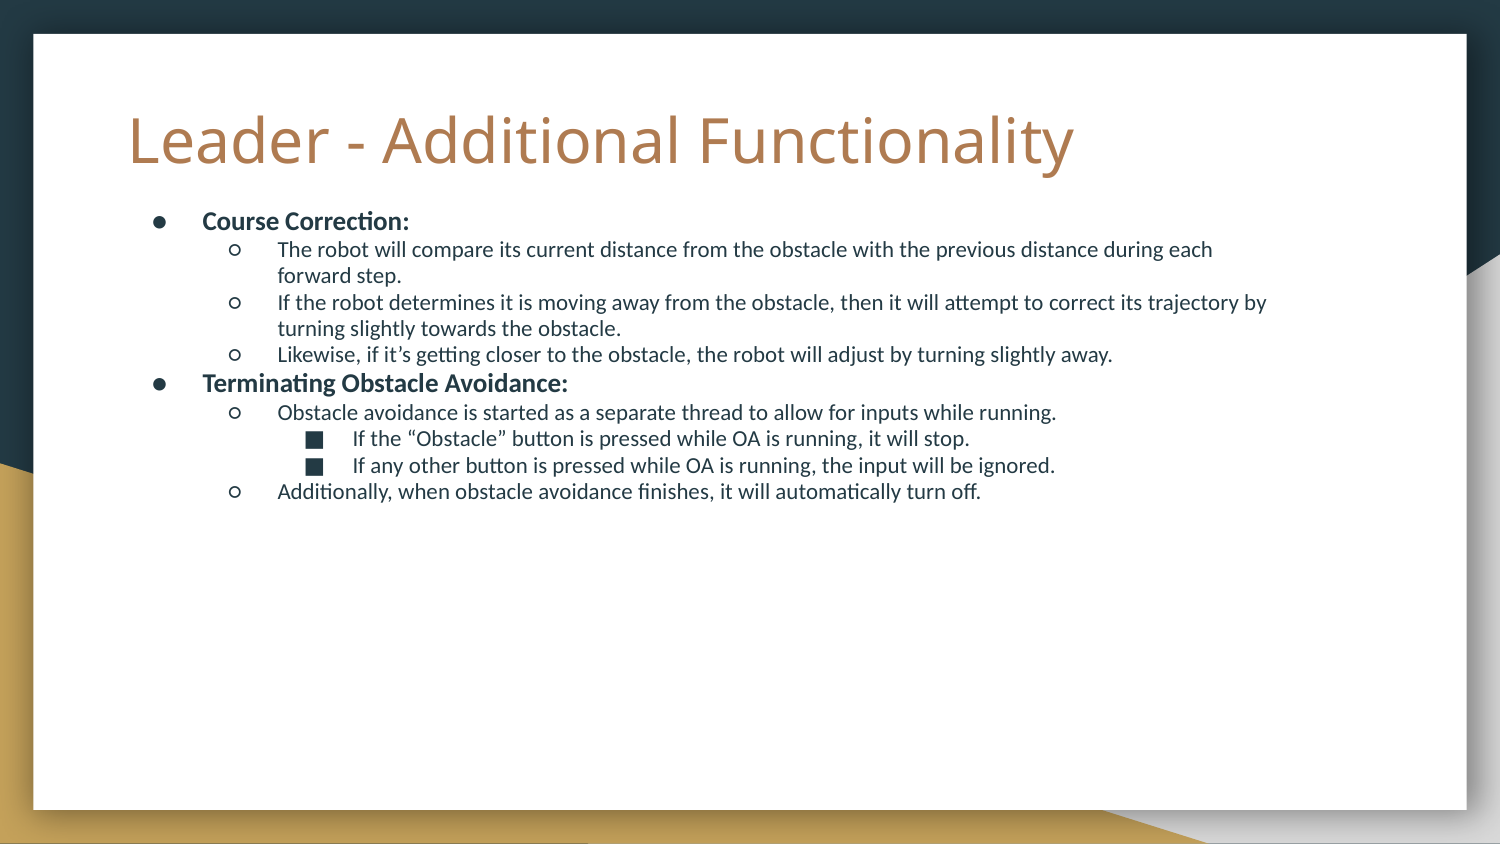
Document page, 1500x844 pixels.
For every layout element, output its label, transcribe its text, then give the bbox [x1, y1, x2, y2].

title Leader - Additional Functionality [112, 82, 1344, 239]
list Course Correction: The robot will compare its current distance from the obstacle with the previous distance during each forward step. If the robot determines it is moving away from the obstacle, then it will attempt to correct its trajectory by turning slightly towards the obstacle. Likewise, if it’s getting closer to the obstacle, the robot will adjust by turning slightly away. Terminating Obstacle Avoidance: Obstacle avoidance is started as a separate thread to allow for inputs while running. If the “Obstacle” button is pressed while OA is running, it will stop. If any other button is pressed while OA is running, the input will be ignored. Additionally, when obstacle avoidance finishes, it will automatically turn off. [112, 190, 1300, 730]
